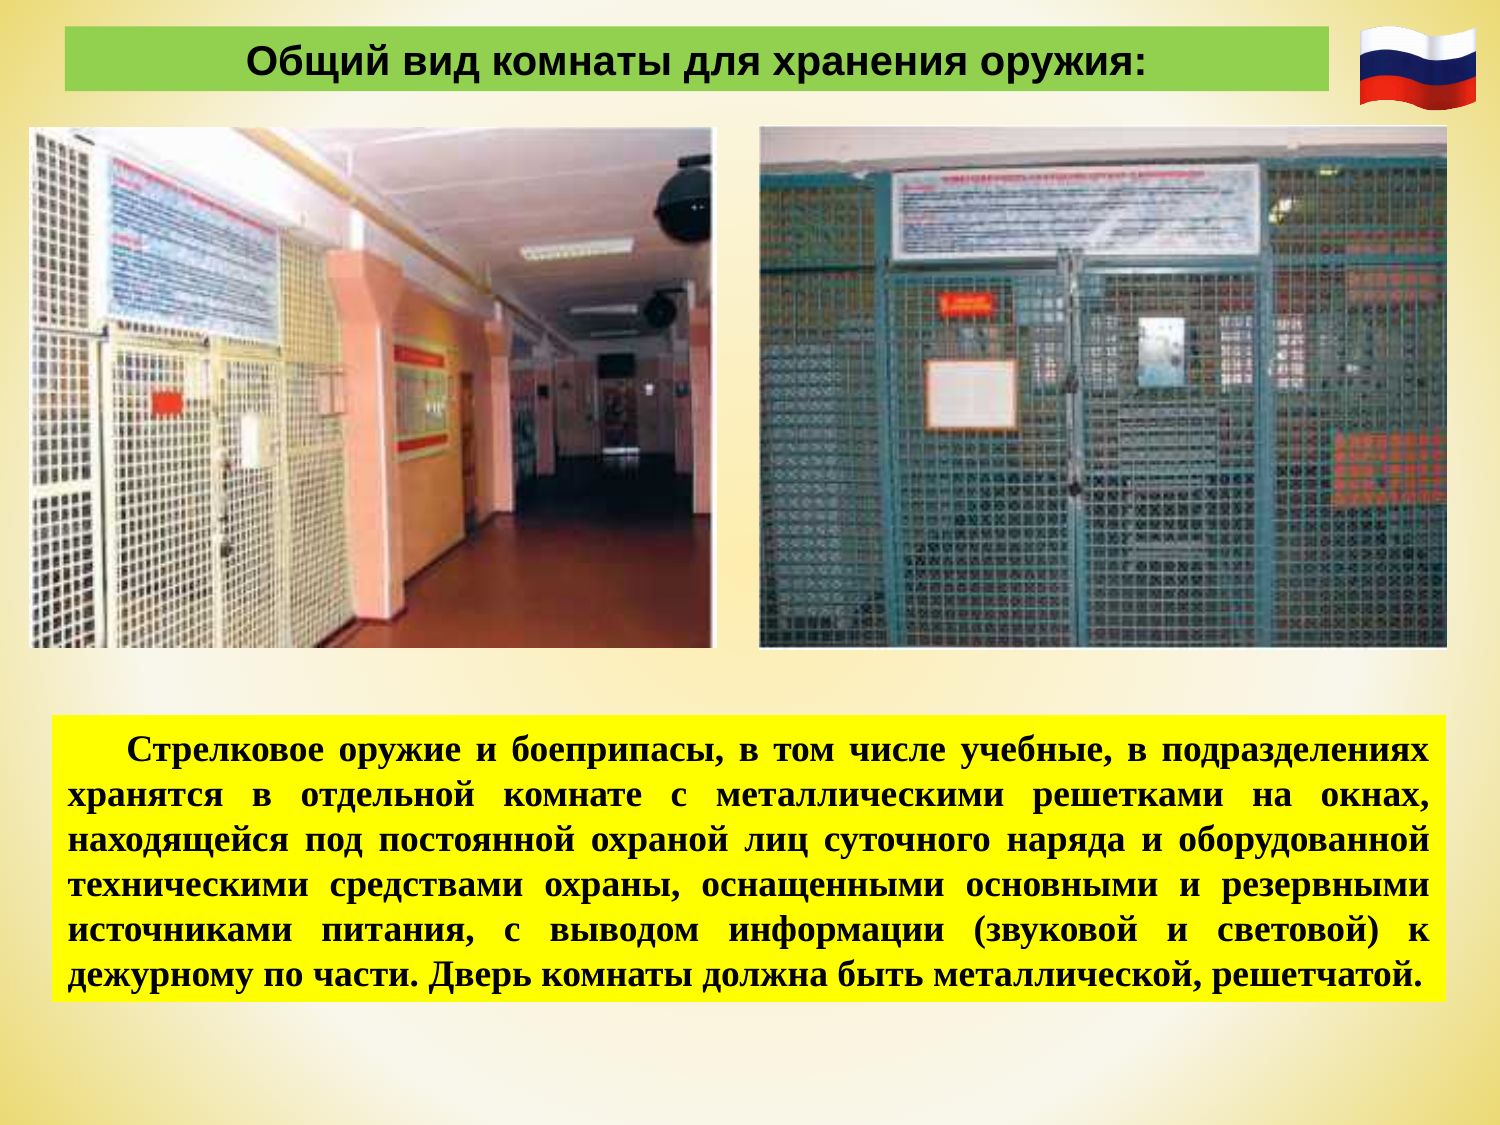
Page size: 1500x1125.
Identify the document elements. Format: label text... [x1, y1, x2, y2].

text_box Общий вид комнаты для хранения оружия: [64, 26, 1329, 92]
text_box Стрелковое оружие и боеприпасы, в том числе учебные, в подразделениях хранятся в отдельной комнате с металлическими решетками на окнах, находящейся под постоянной охраной лиц суточного наряда и оборудованной техническими средствами охраны, оснащенными основными и резервными источниками питания, с выводом информации (звуковой и световой) к дежурному по части. Дверь комнаты должна быть металлической, решетчатой. [52, 716, 1446, 1001]
picture [0, 0, 1500, 1125]
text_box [29, 125, 1447, 650]
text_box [1360, 26, 1476, 112]
